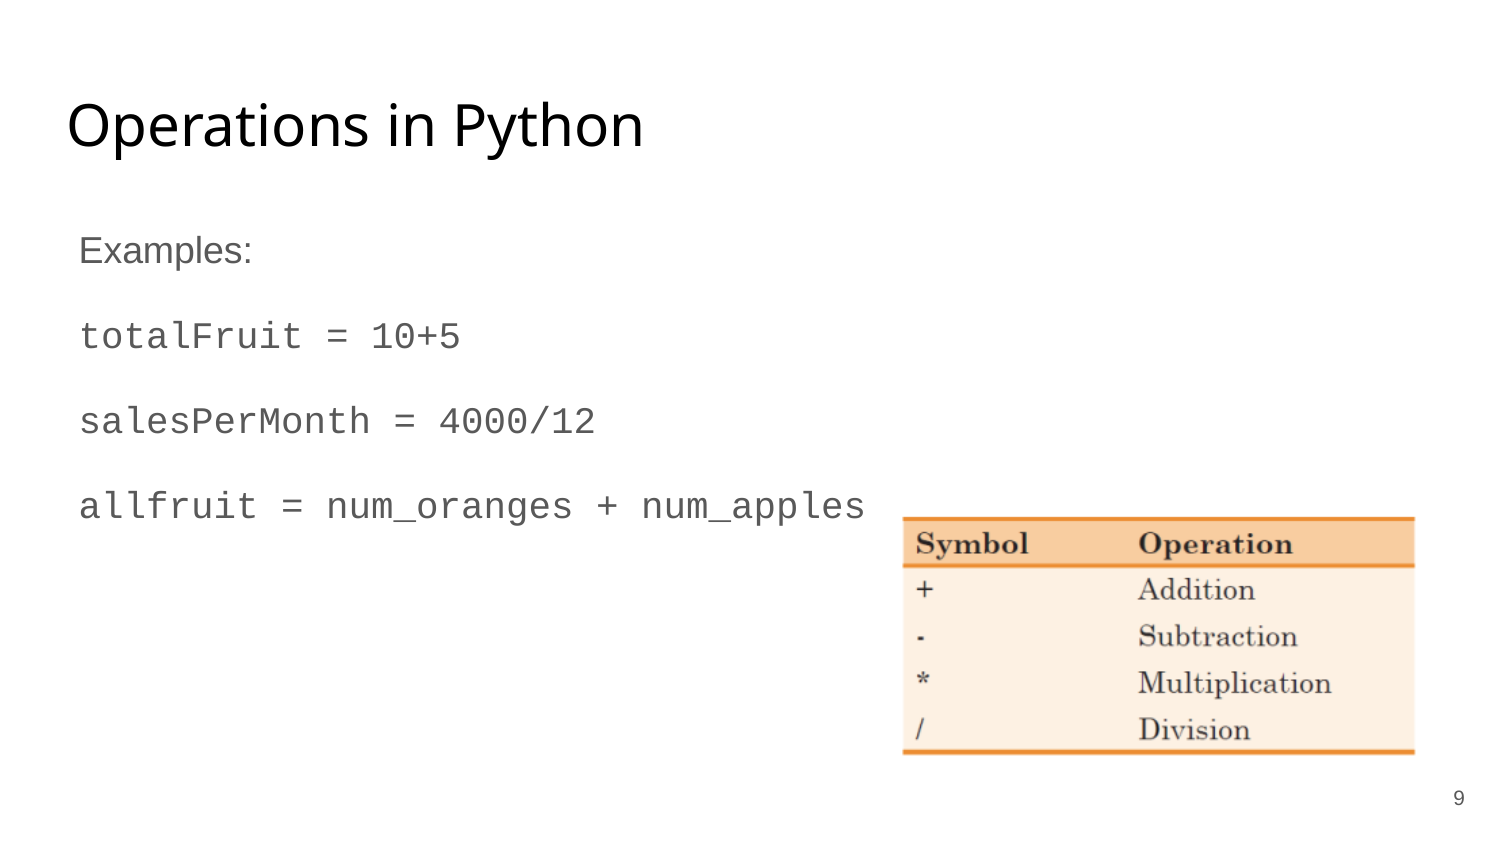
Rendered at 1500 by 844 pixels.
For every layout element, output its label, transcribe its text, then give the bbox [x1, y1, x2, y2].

picture [897, 509, 1421, 766]
title Operations in Python [51, 72, 1449, 167]
list Examples: totalFruit = 10+5 salesPerMonth = 4000/12 allfruit = num_oranges + num_apples [63, 204, 1120, 610]
slide_number ‹#› [1389, 764, 1480, 830]
